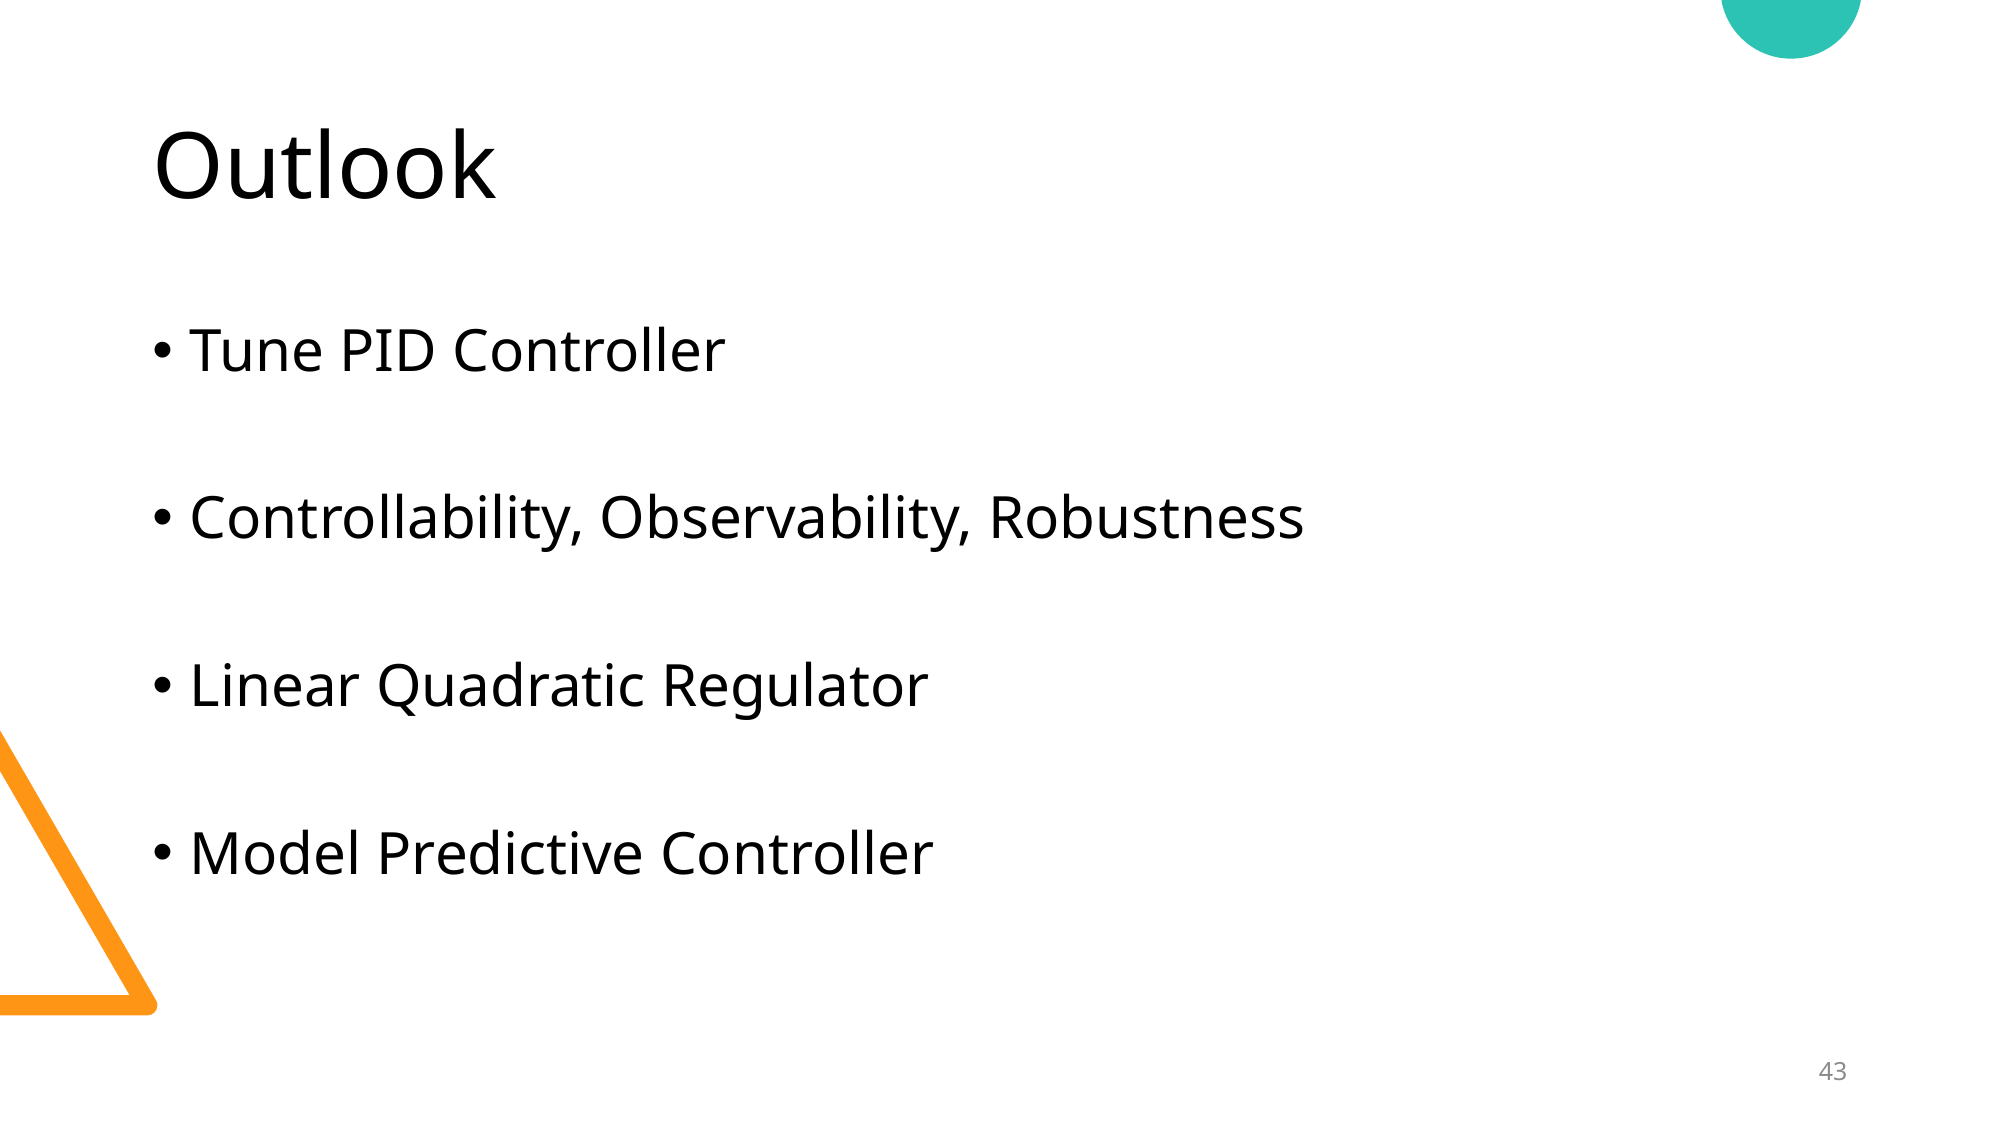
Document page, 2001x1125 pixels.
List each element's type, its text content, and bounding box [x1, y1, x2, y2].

title Outlook [137, 59, 1863, 278]
list Tune PID Controller Controllability, Observability, Robustness Linear Quadratic Regulator Model Predictive Controller [137, 313, 1863, 947]
slide_number 43 [1412, 1042, 1863, 1103]
